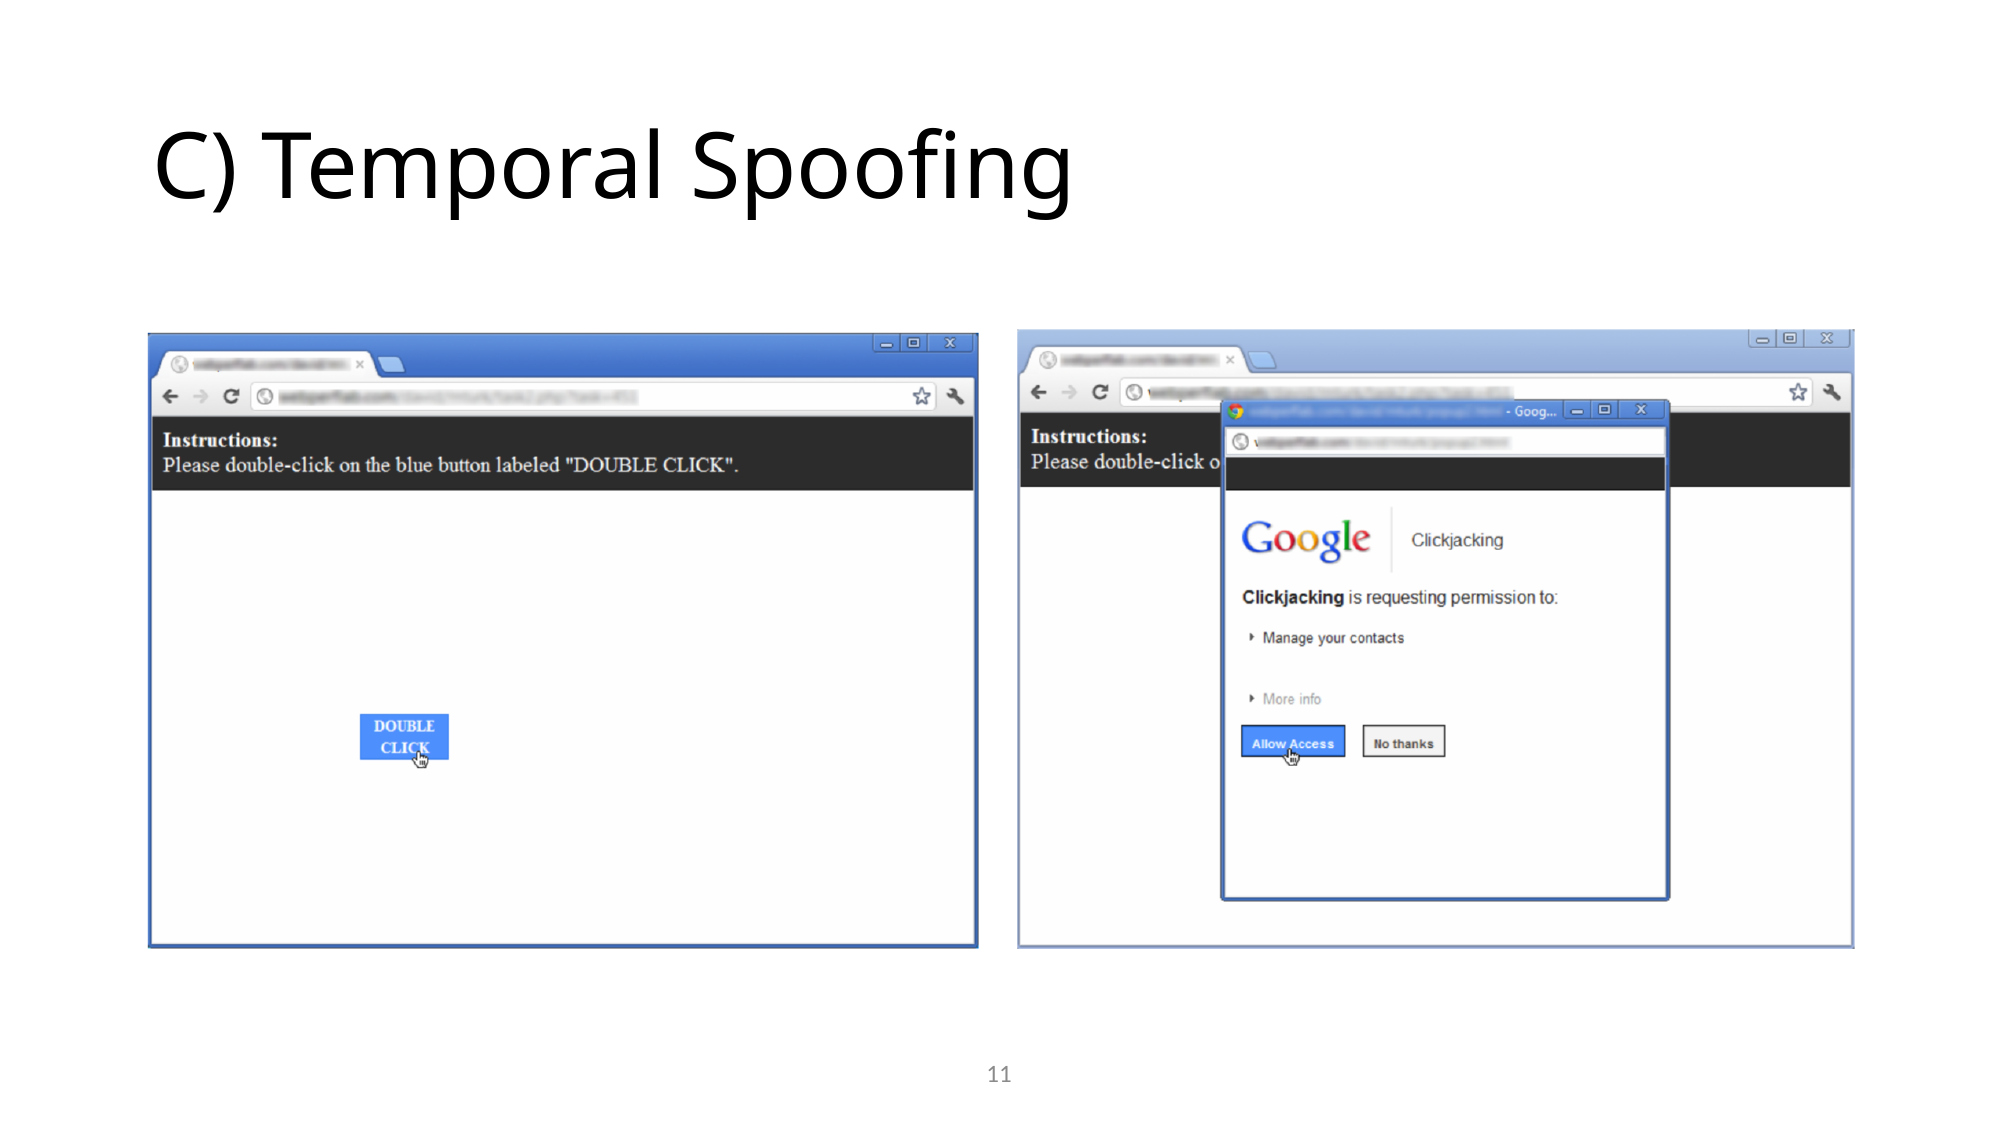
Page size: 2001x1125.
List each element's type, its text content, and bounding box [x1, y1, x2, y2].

slide_number 11 [610, 1042, 1388, 1103]
picture [1006, 322, 1863, 952]
title C) Temporal Spoofing [137, 59, 1863, 278]
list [137, 322, 987, 952]
